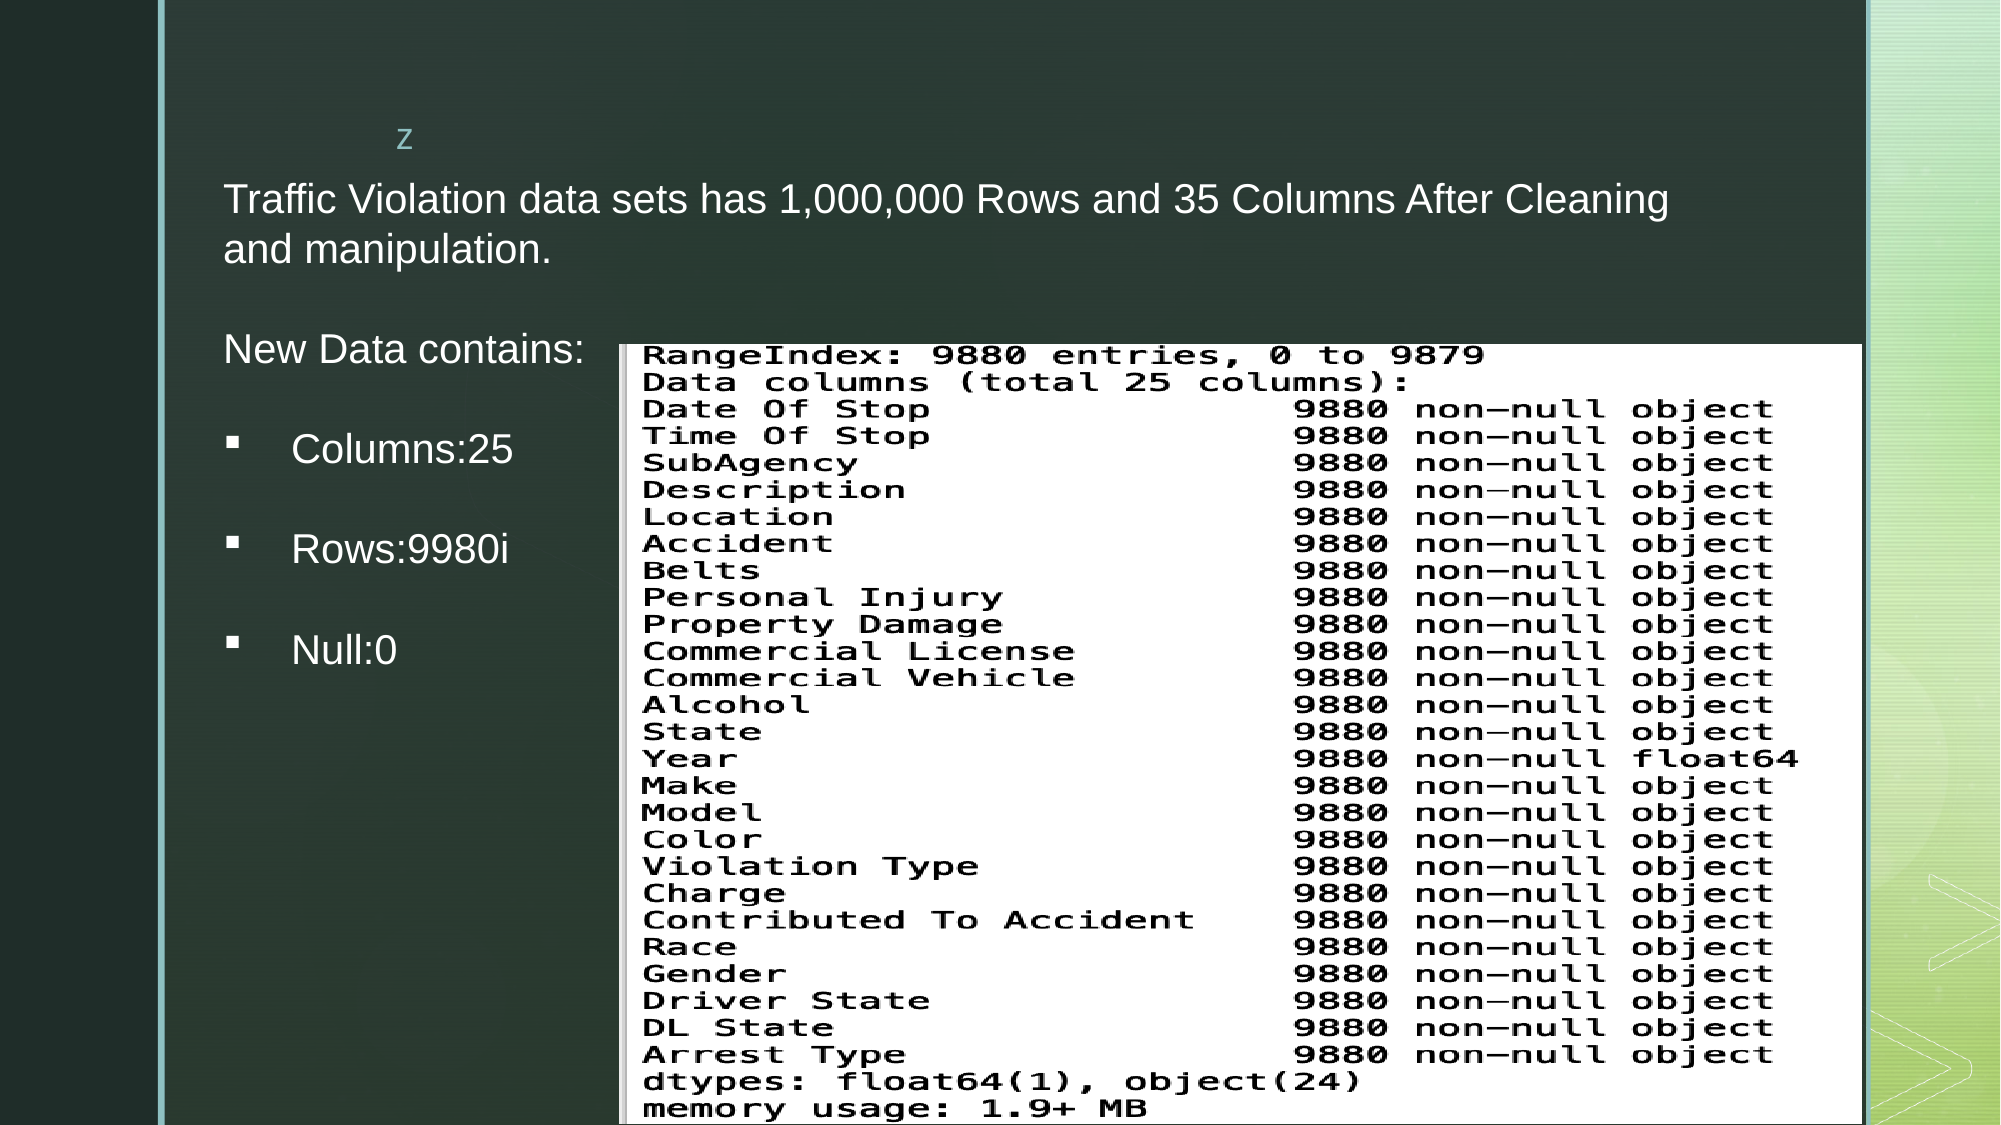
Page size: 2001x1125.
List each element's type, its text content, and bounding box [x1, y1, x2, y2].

title [208, 195, 1734, 309]
list Traffic Violation data sets has 1,000,000 Rows and 35 Columns After Cleaning and manipulation. New Data contains: Columns:25 Rows:9980i Null:0 [208, 309, 1734, 1036]
picture [619, 344, 1863, 1124]
picture [1871, 0, 2001, 1125]
